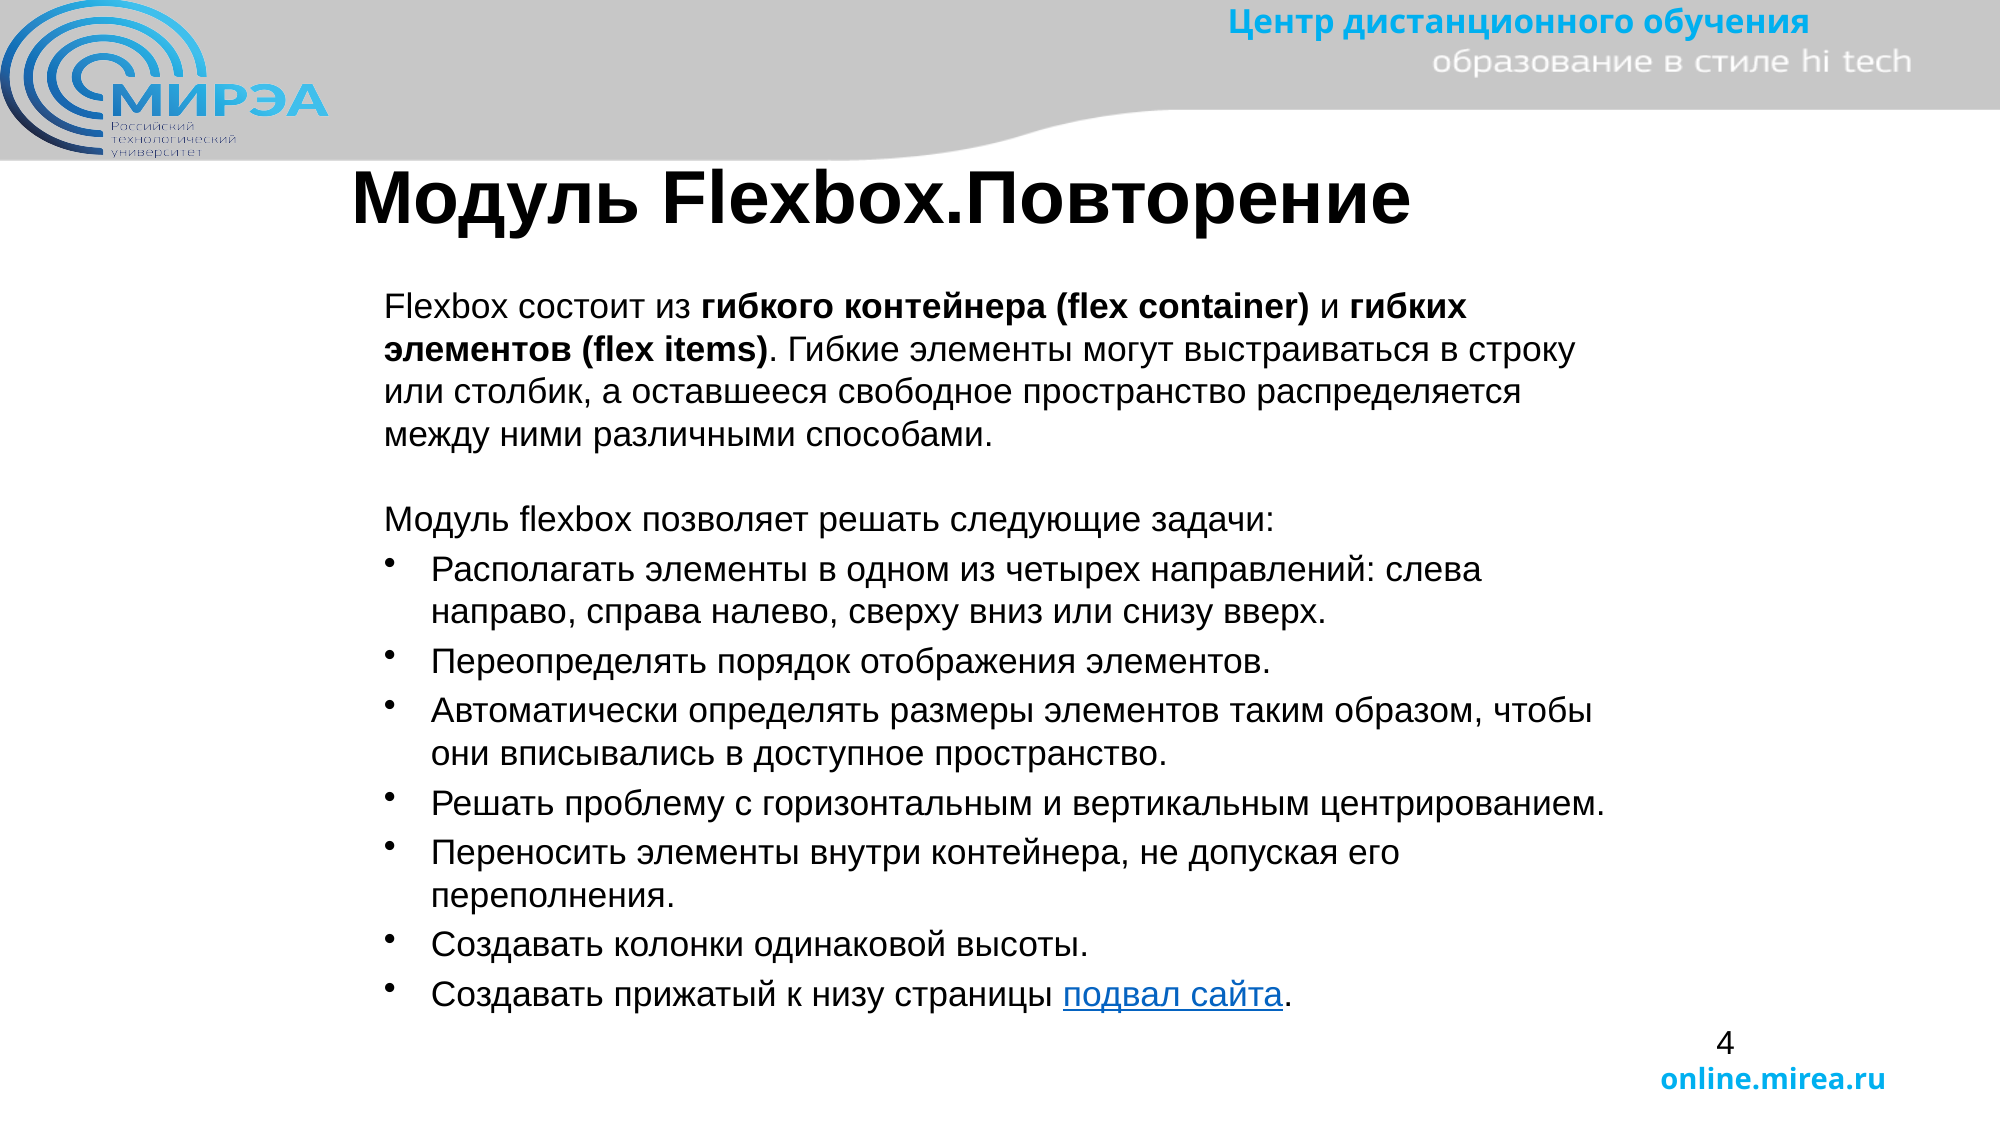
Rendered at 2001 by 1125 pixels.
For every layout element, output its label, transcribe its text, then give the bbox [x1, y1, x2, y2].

text_box Модуль Flexbox.Повторение [336, 141, 1687, 247]
text_box Flexbox состоит из гибкого контейнера (flex container) и гибких элементов (flex items). Гибкие элементы могут выстраиваться в строку или столбик, а оставшееся свободное пространство распределяется между ними различными способами. Модуль flexbox позволяет решать следующие задачи: Располагать элементы в одном из четырех направлений: слева направо, справа налево, сверху вниз или снизу вверх. Переопределять порядок отображения элементов. Автоматически определять размеры элементов таким образом, чтобы они вписывались в доступное пространство. Решать проблему с горизонтальным и вертикальным центрированием. Переносить элементы внутри контейнера, не допуская его переполнения. Создавать колонки одинаковой высоты. Создавать прижатый к низу страницы подвал сайта. [368, 276, 1631, 1043]
picture [0, 0, 329, 159]
text_box 4 [1400, 1013, 1750, 1058]
